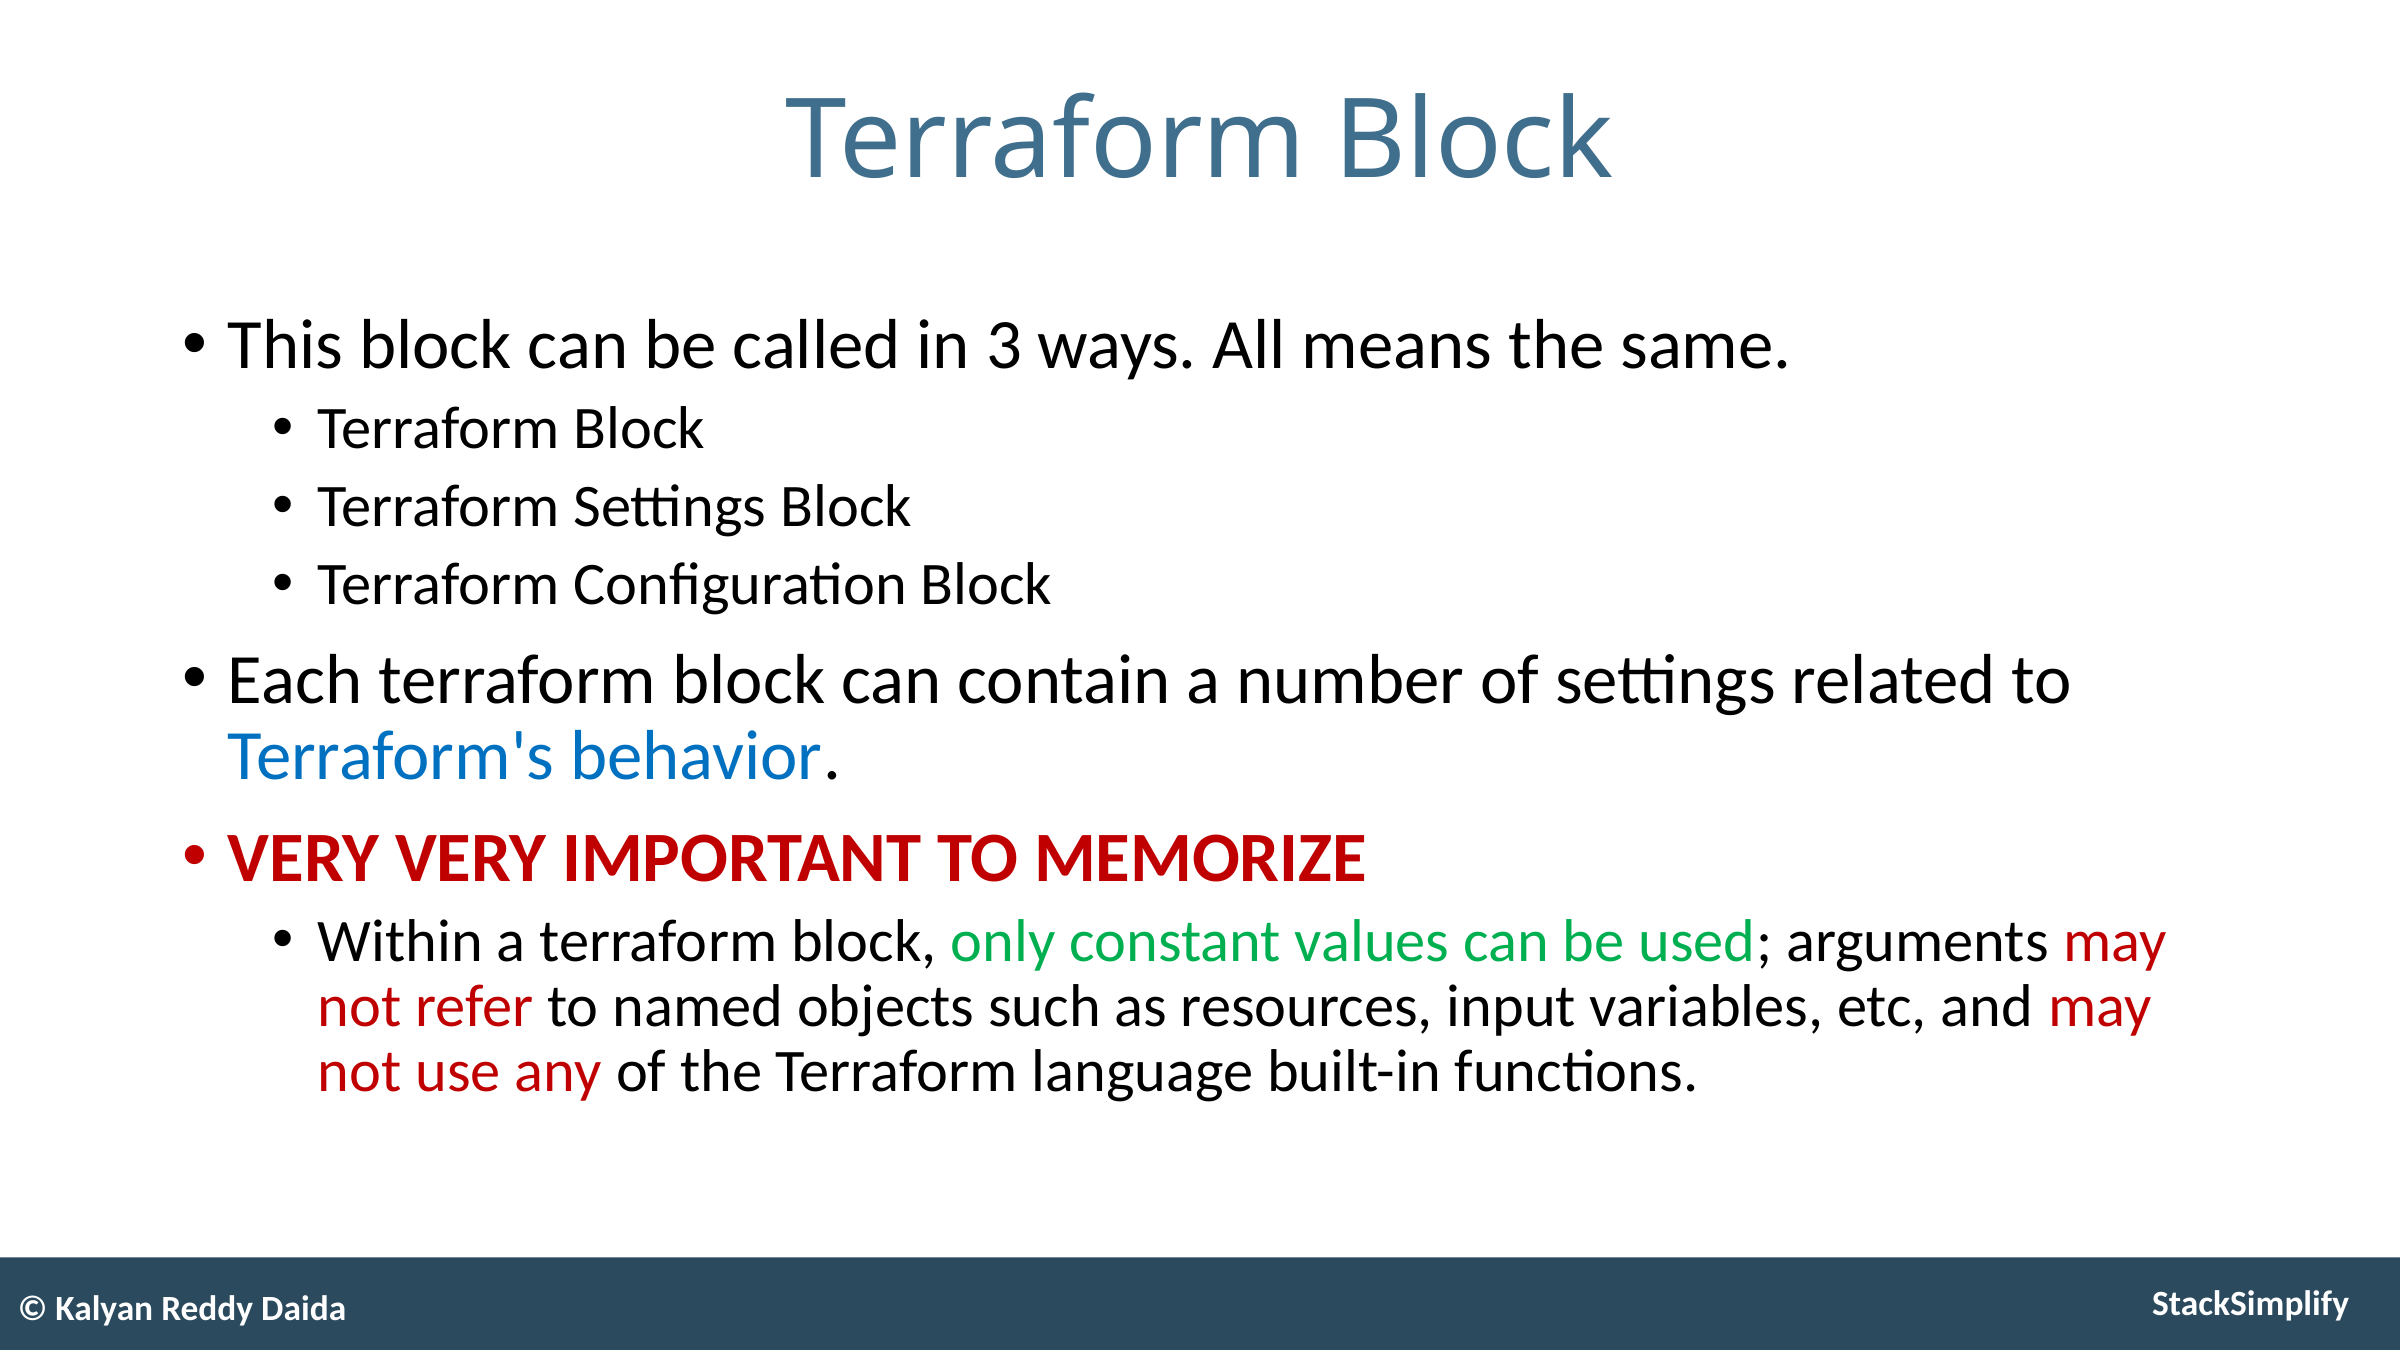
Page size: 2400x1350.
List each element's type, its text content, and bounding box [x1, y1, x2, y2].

footer © Kalyan Reddy Daida [0, 1269, 810, 1342]
list This block can be called in 3 ways. All means the same. Terraform Block Terraform Settings Block Terraform Configuration Block Each terraform block can contain a number of settings related to Terraform's behavior. VERY VERY IMPORTANT TO MEMORIZE Within a terraform block, only constant values can be used; arguments may not refer to named objects such as resources, input variables, etc, and may not use any of the Terraform language built-in functions. [165, 298, 2235, 1216]
title Terraform Block [165, 44, 2235, 240]
